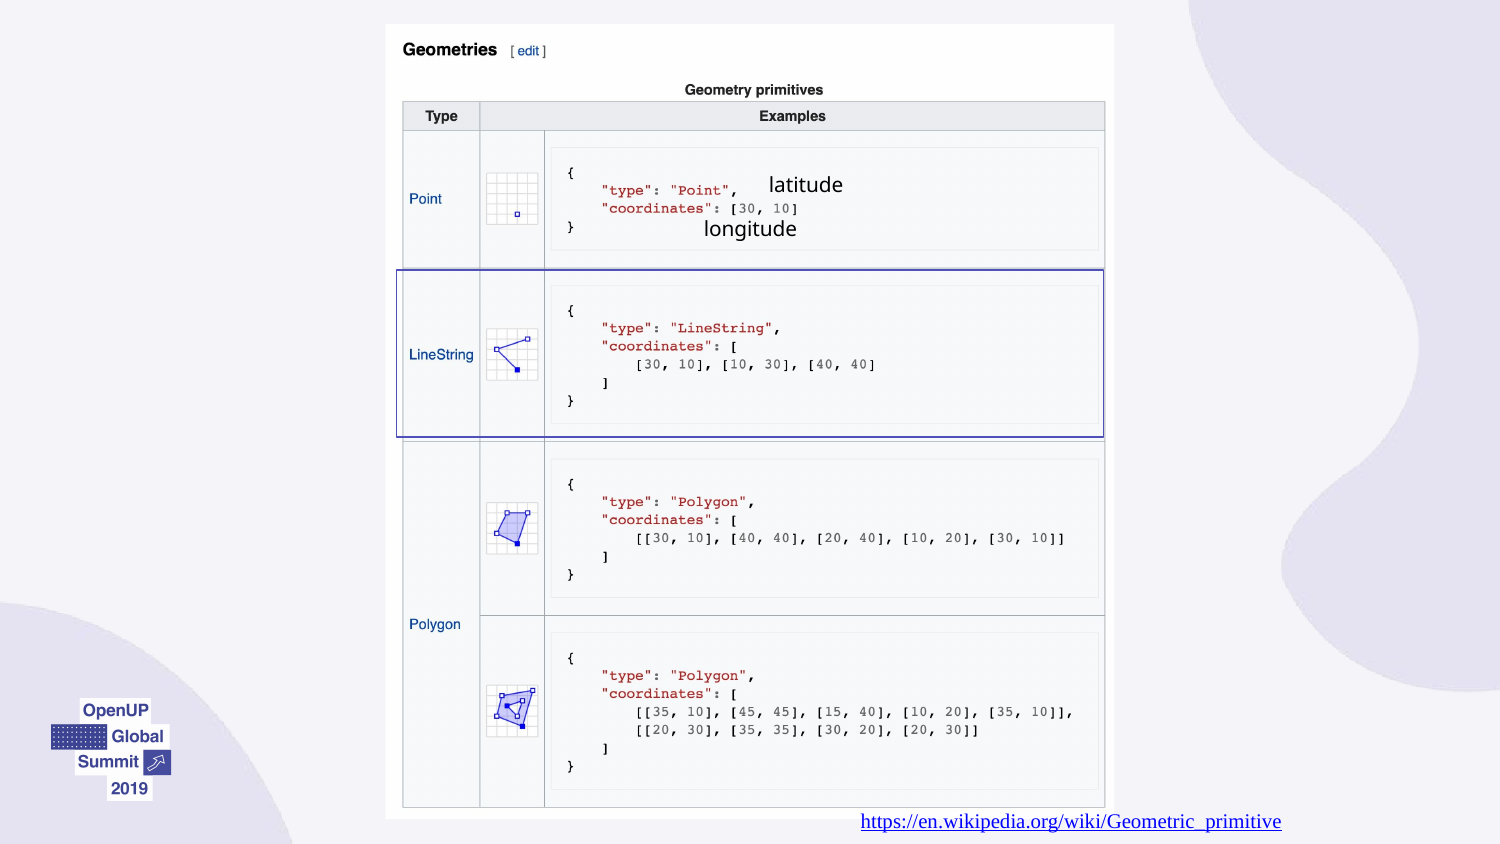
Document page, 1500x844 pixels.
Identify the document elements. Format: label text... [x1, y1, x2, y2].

text_box latitude longitude [701, 169, 913, 244]
picture [0, 0, 1500, 844]
text_box https://en.wikipedia.org/wiki/Geometric_primitive [858, 805, 1284, 835]
text_box [385, 24, 1115, 819]
text_box [396, 269, 1104, 438]
